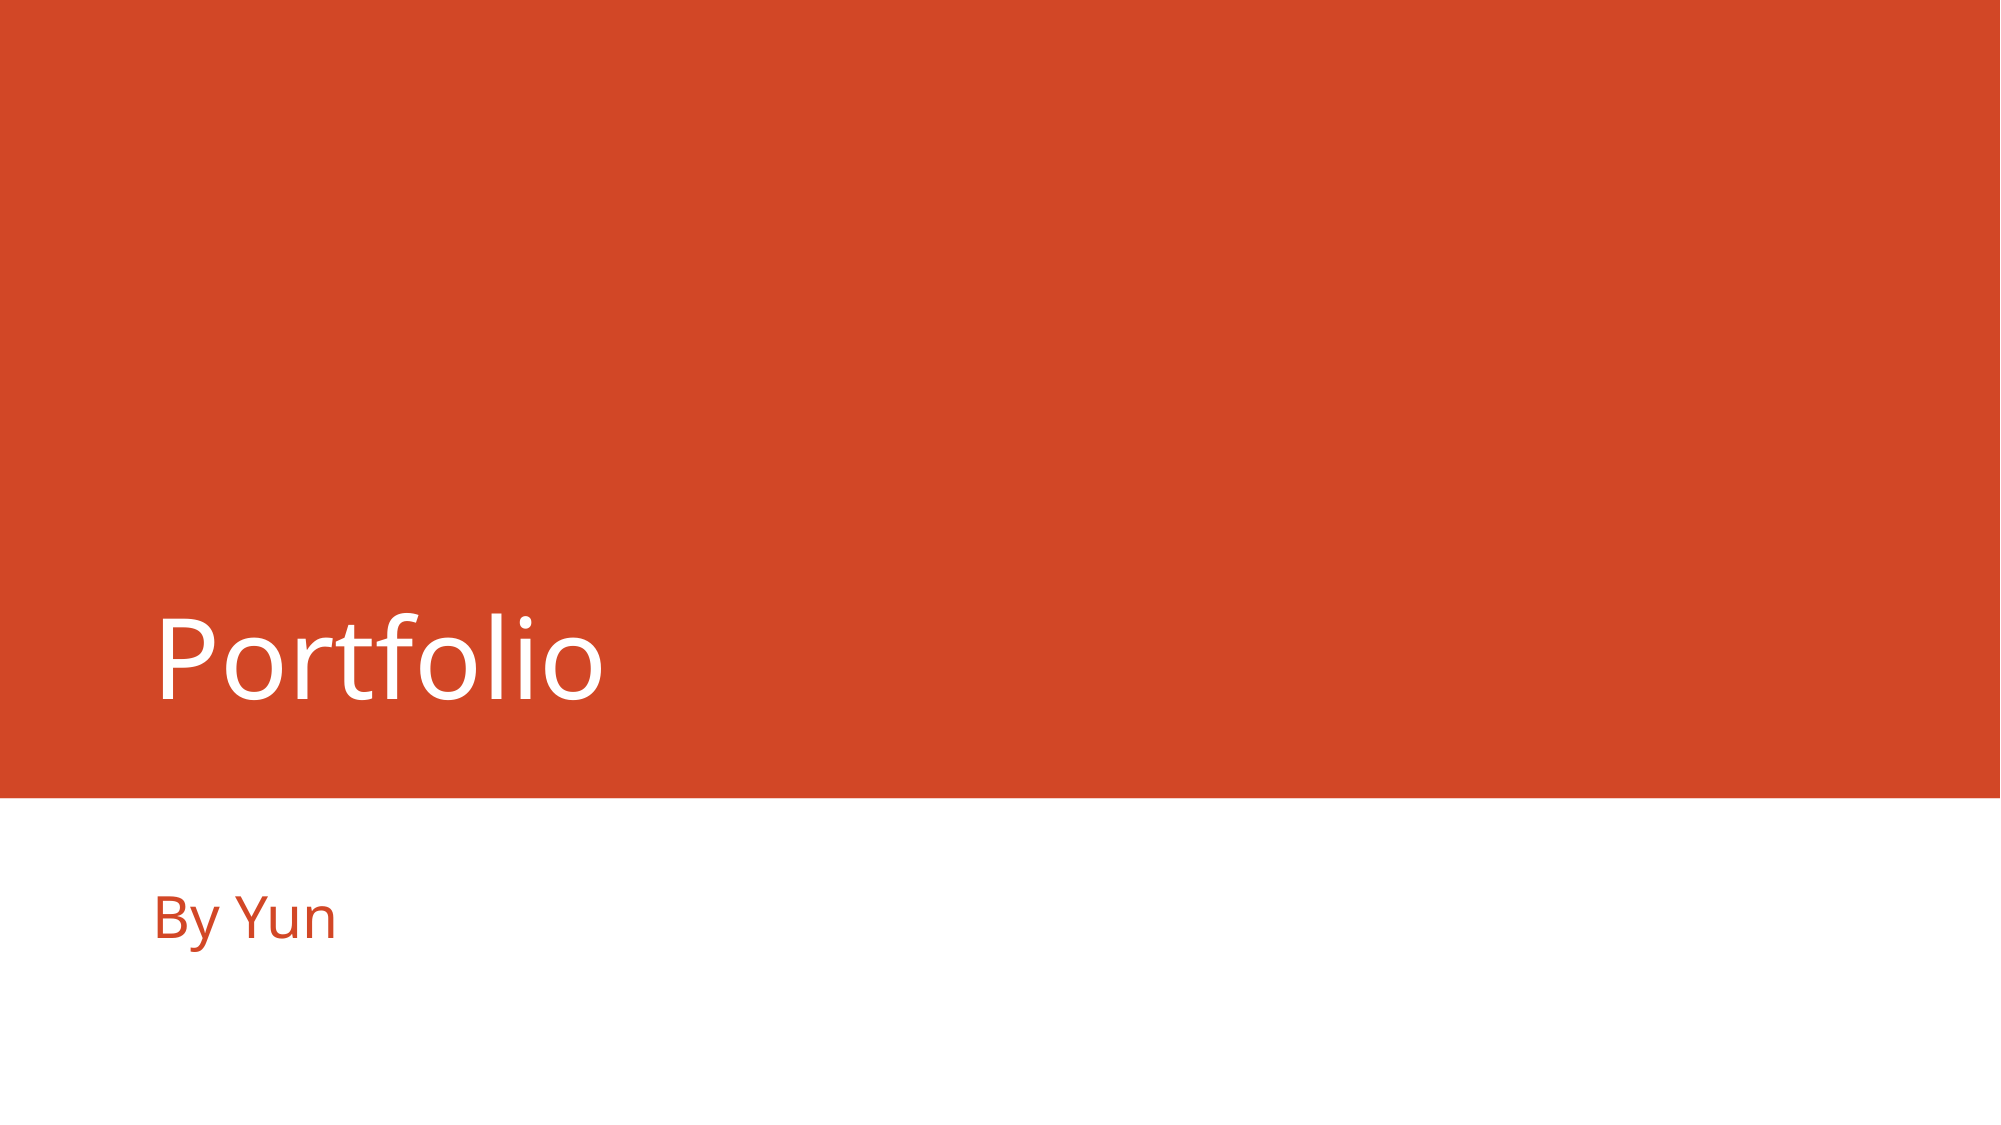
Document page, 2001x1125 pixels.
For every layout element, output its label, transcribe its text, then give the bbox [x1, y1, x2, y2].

title Portfolio [137, 338, 1863, 730]
subtitle By Yun [137, 838, 1238, 1025]
